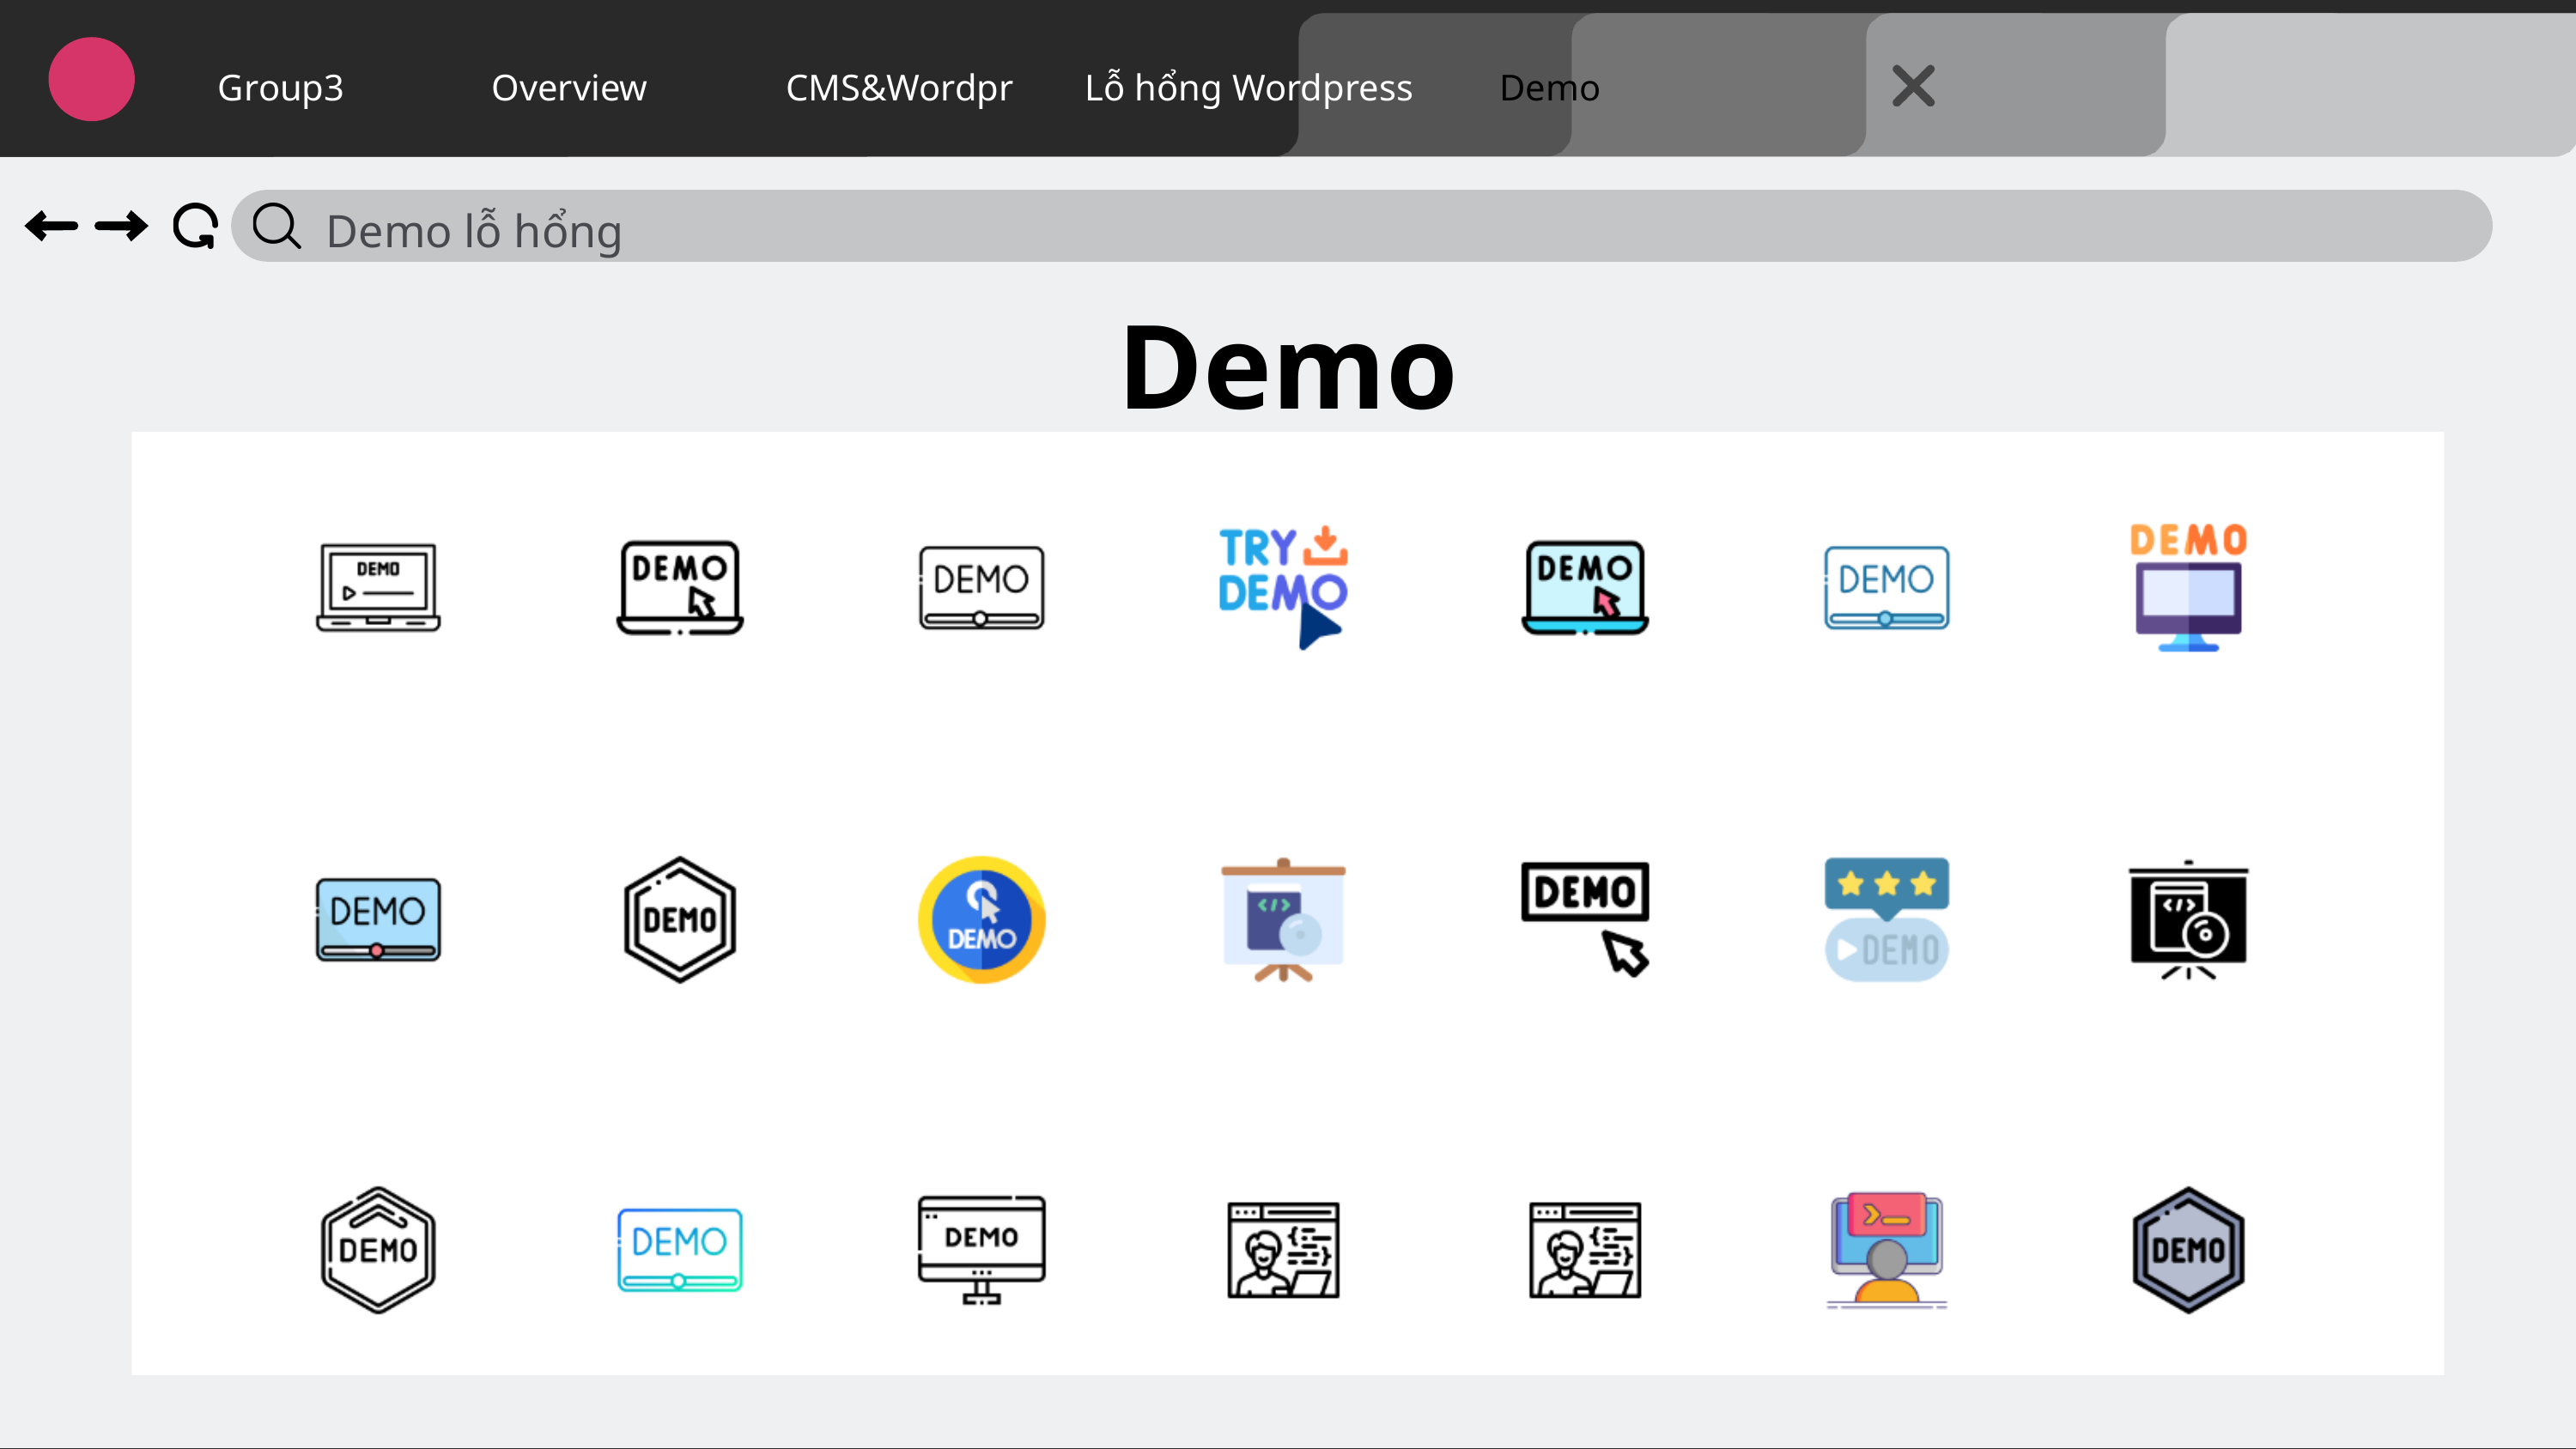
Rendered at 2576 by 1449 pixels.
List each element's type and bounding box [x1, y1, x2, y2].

text_box [0, 13, 2576, 1449]
